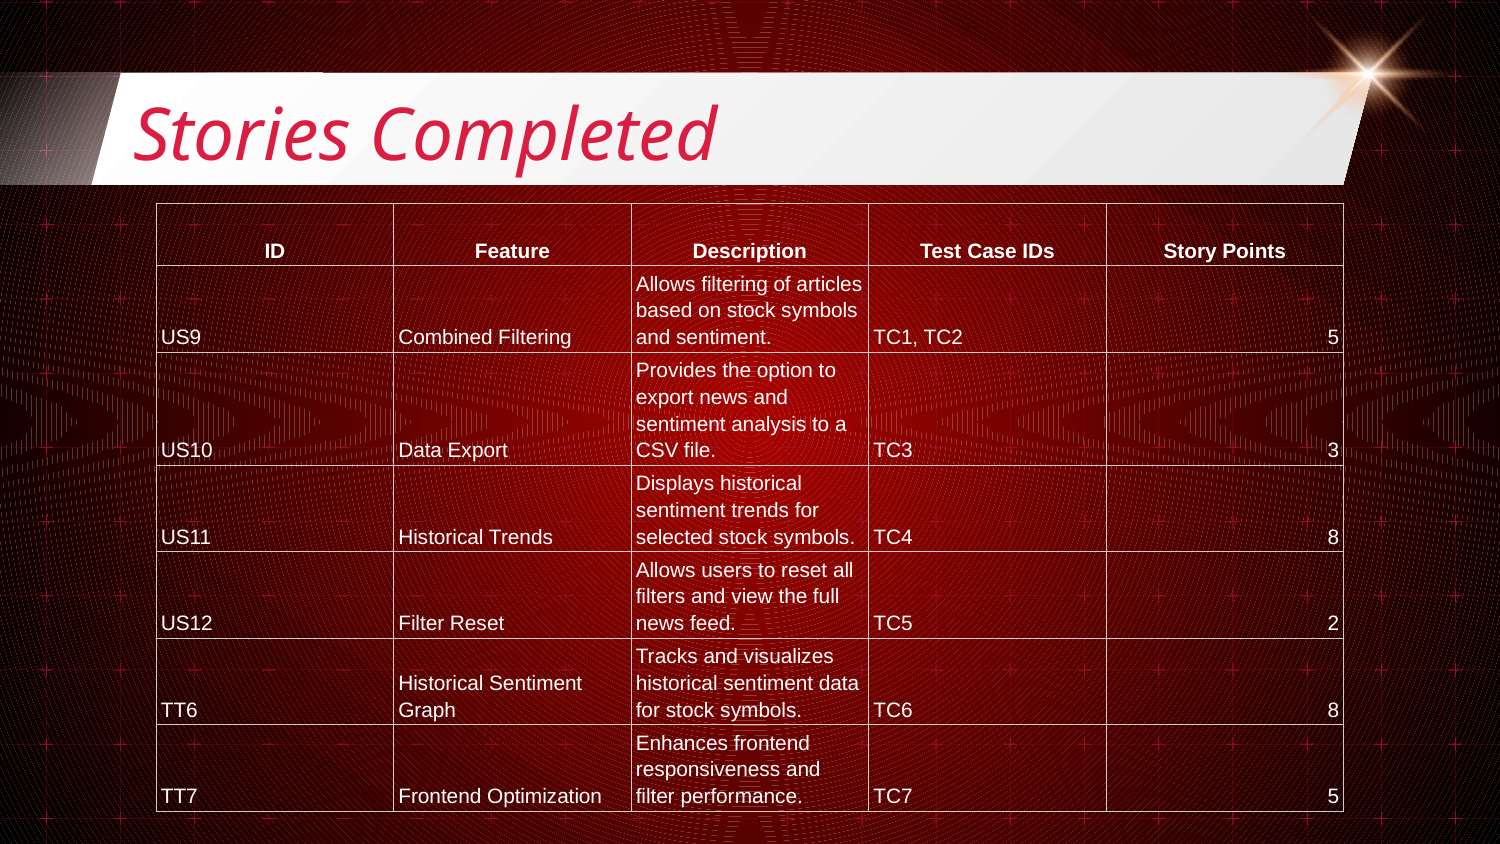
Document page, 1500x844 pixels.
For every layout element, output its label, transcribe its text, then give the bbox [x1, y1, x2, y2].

table_cell Tracks and visualizes historical sentiment data for stock symbols. [632, 639, 868, 724]
table_cell TT6 [157, 639, 393, 724]
table_cell Displays historical sentiment trends for selected stock symbols. [632, 466, 868, 551]
table_cell 8 [1107, 466, 1343, 551]
table_cell Enhances frontend responsiveness and filter performance. [632, 725, 868, 811]
table_cell US11 [157, 466, 393, 551]
table_cell 3 [1107, 353, 1343, 465]
picture [0, 0, 1500, 844]
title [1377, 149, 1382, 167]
table_cell US10 [157, 353, 393, 465]
table_cell Frontend Optimization [394, 725, 631, 811]
table_cell TC3 [869, 353, 1106, 465]
table_cell TC5 [869, 552, 1106, 638]
table_cell Allows users to reset all filters and view the full news feed. [632, 552, 868, 638]
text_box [0, 72, 1373, 185]
table_cell Provides the option to export news and sentiment analysis to a CSV file. [632, 353, 868, 465]
table_header ID [157, 204, 393, 265]
table_cell US12 [157, 552, 393, 638]
table_cell TC6 [869, 639, 1106, 724]
table_cell Filter Reset [394, 552, 631, 638]
table_cell 5 [1107, 266, 1343, 352]
table_cell US9 [157, 266, 393, 352]
table_cell 2 [1107, 552, 1343, 638]
table_cell Historical Sentiment Graph [394, 639, 631, 724]
table_cell TT7 [157, 725, 393, 811]
table_cell 8 [1107, 639, 1343, 724]
table_cell 5 [1107, 725, 1343, 811]
table_header Test Case IDs [869, 204, 1106, 265]
table_cell Combined Filtering [394, 266, 631, 352]
table_cell Historical Trends [394, 466, 631, 551]
table_cell TC1, TC2 [869, 266, 1106, 352]
table_cell TC4 [869, 466, 1106, 551]
table_cell Data Export [394, 353, 631, 465]
table_cell Allows filtering of articles based on stock symbols and sentiment. [632, 266, 868, 352]
table_cell TC7 [869, 725, 1106, 811]
table_header Story Points [1107, 204, 1343, 265]
table_header Feature [394, 204, 631, 265]
table_header Description [632, 204, 868, 265]
